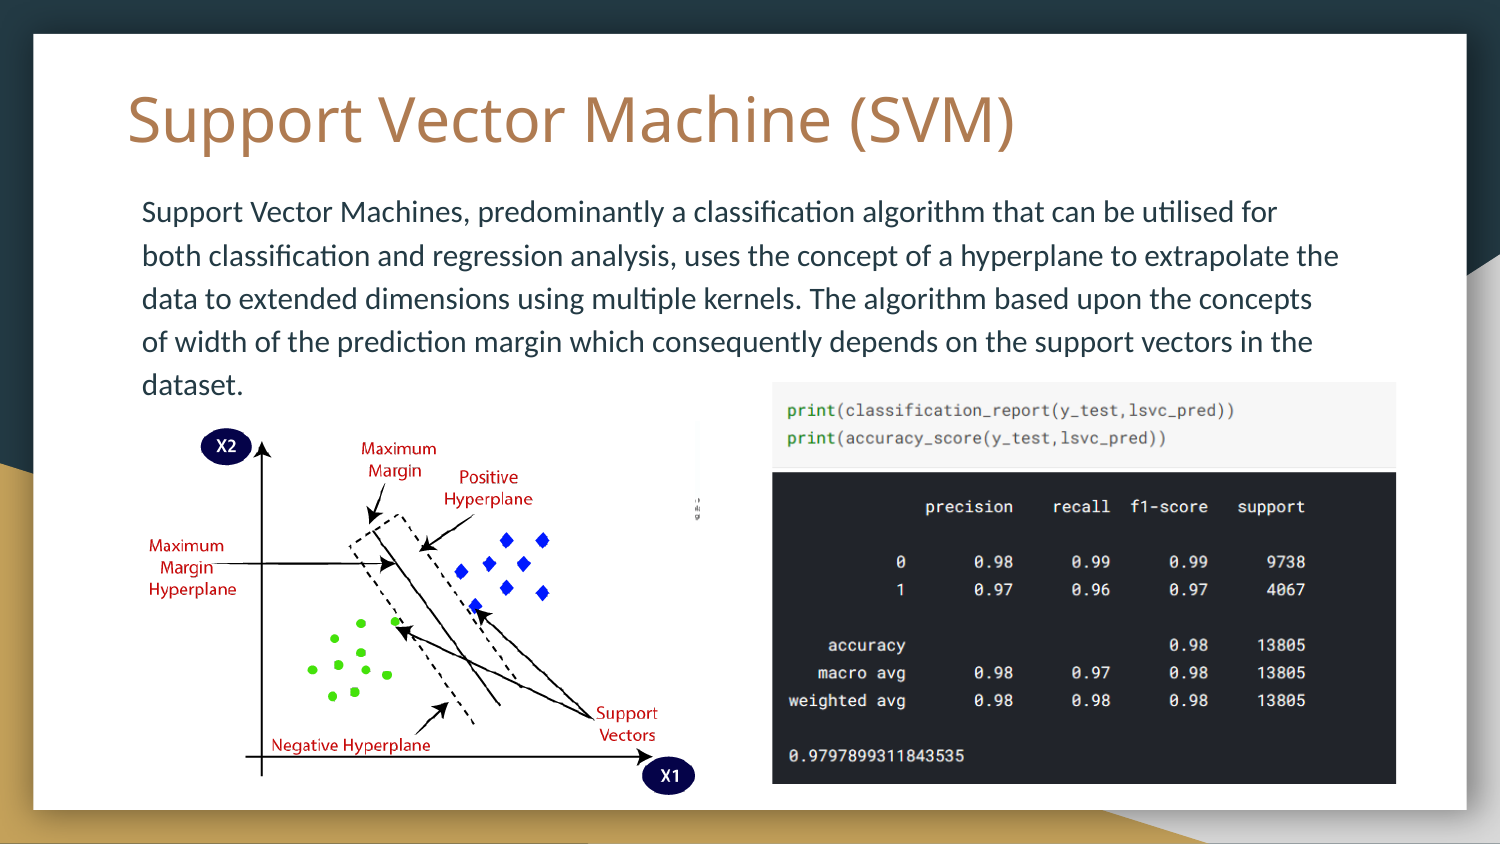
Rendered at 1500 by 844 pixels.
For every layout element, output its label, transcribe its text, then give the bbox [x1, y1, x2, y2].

list Support Vector Machines, predominantly a classification algorithm that can be utilised for both classification and regression analysis, uses the concept of a hyperplane to extrapolate the data to extended dimensions using multiple kernels. The algorithm based upon the concepts of width of the prediction margin which consequently depends on the support vectors in the dataset. [126, 171, 1359, 413]
picture [137, 421, 700, 797]
title Support Vector Machine (SVM) [112, 64, 1344, 222]
picture [772, 382, 1397, 784]
